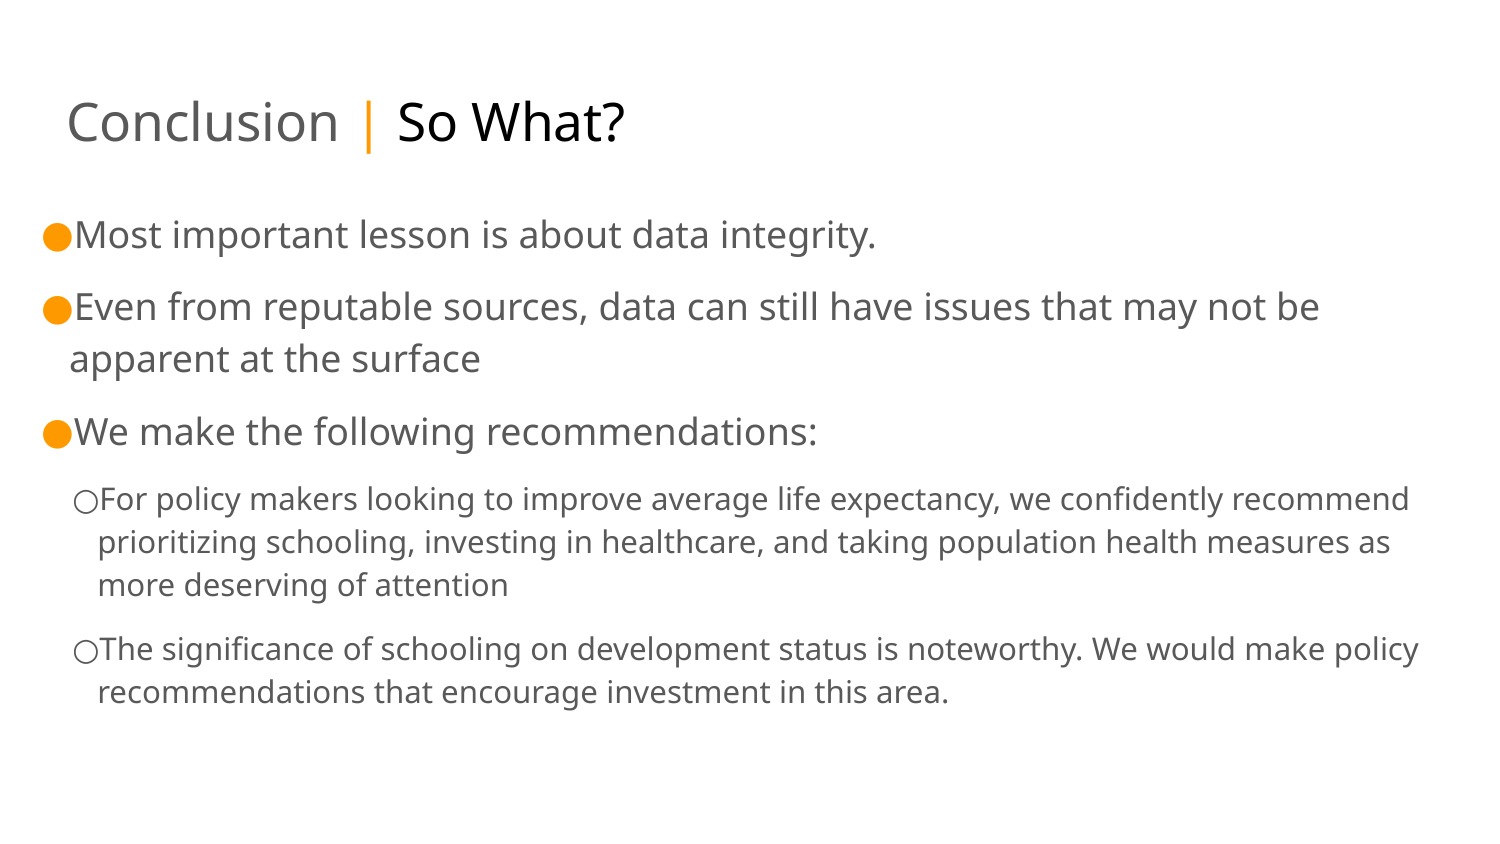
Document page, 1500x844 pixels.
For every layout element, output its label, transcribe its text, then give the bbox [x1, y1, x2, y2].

title Conclusion | So What? [51, 72, 1449, 167]
list Most important lesson is about data integrity. Even from reputable sources, data can still have issues that may not be apparent at the surface We make the following recommendations: For policy makers looking to improve average life expectancy, we confidently recommend prioritizing schooling, investing in healthcare, and taking population health measures as more deserving of attention The significance of schooling on development status is noteworthy. We would make policy recommendations that encourage investment in this area. [25, 189, 1449, 789]
